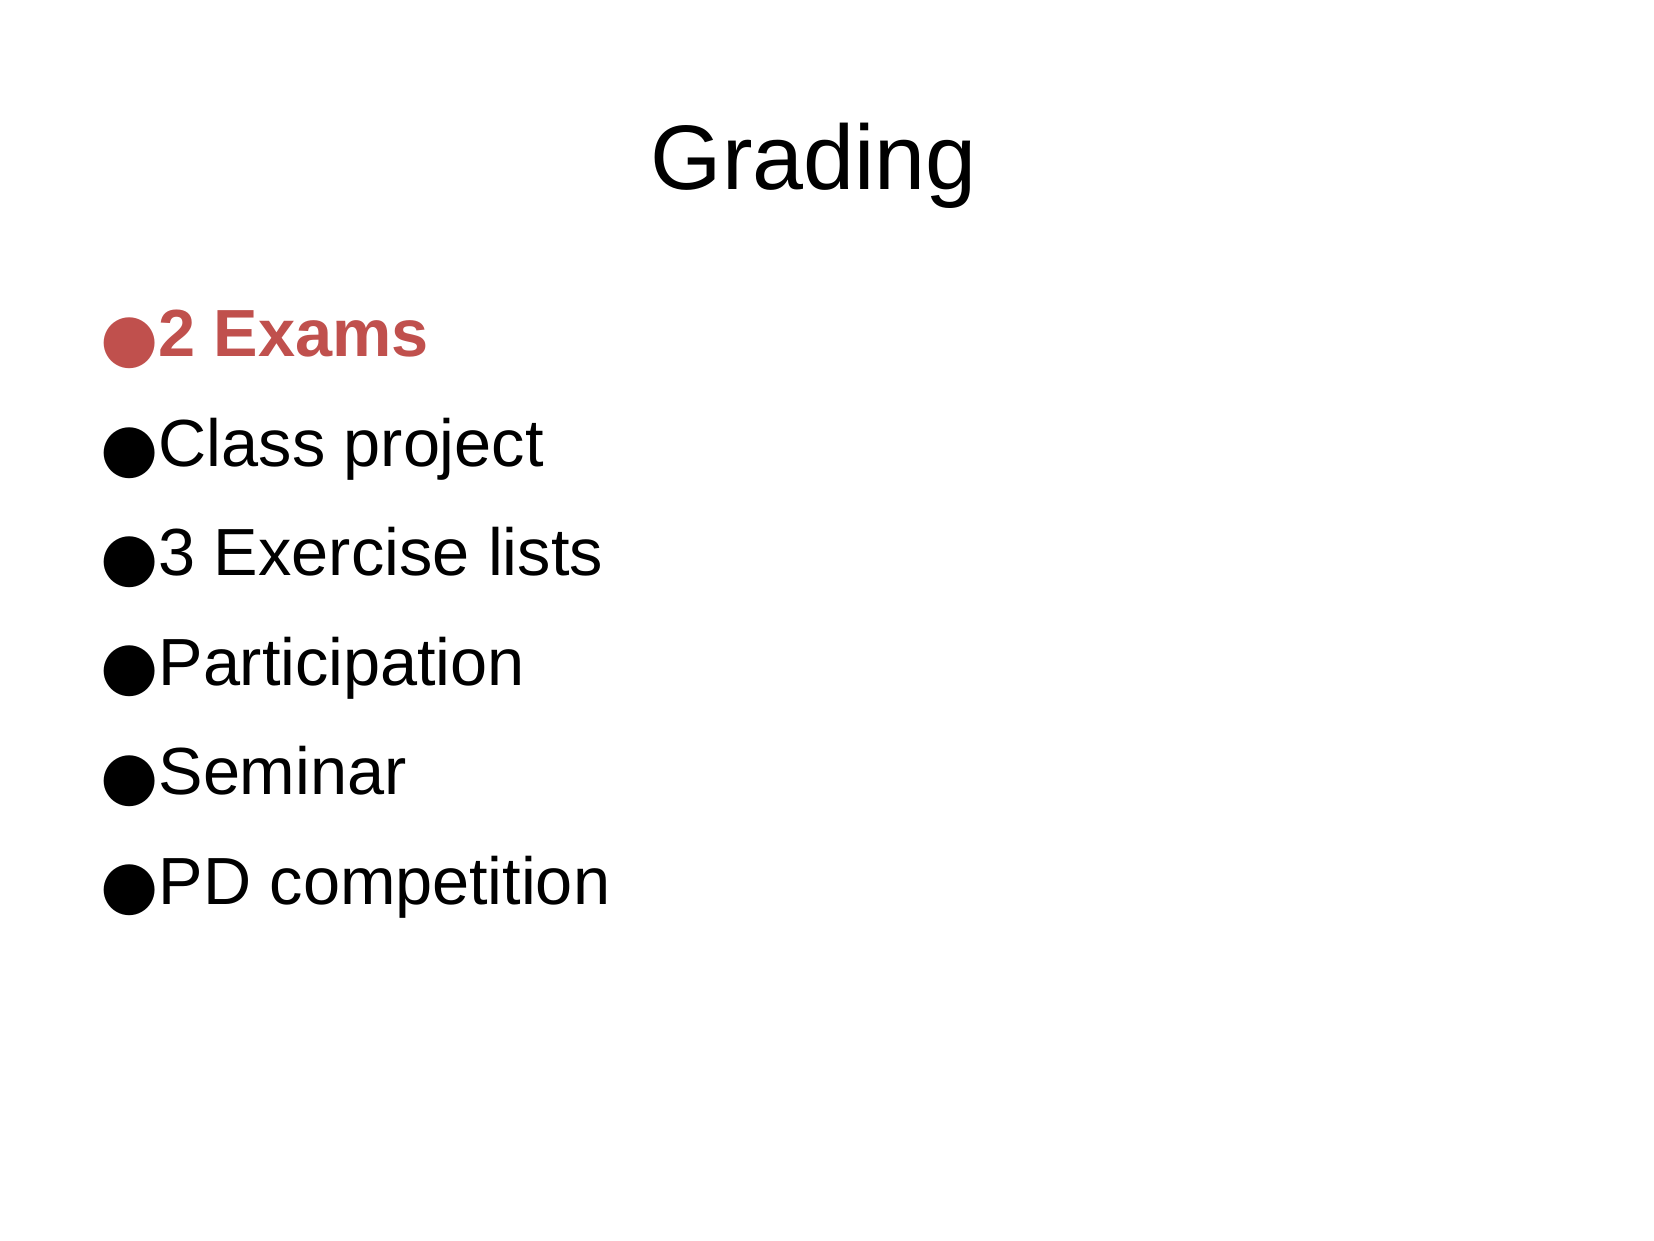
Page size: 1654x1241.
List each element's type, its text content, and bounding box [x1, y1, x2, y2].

text_box Grading [82, 49, 1571, 257]
text_box 2 Exams Class project 3 Exercise lists Participation Seminar PD competition [82, 290, 1571, 1010]
